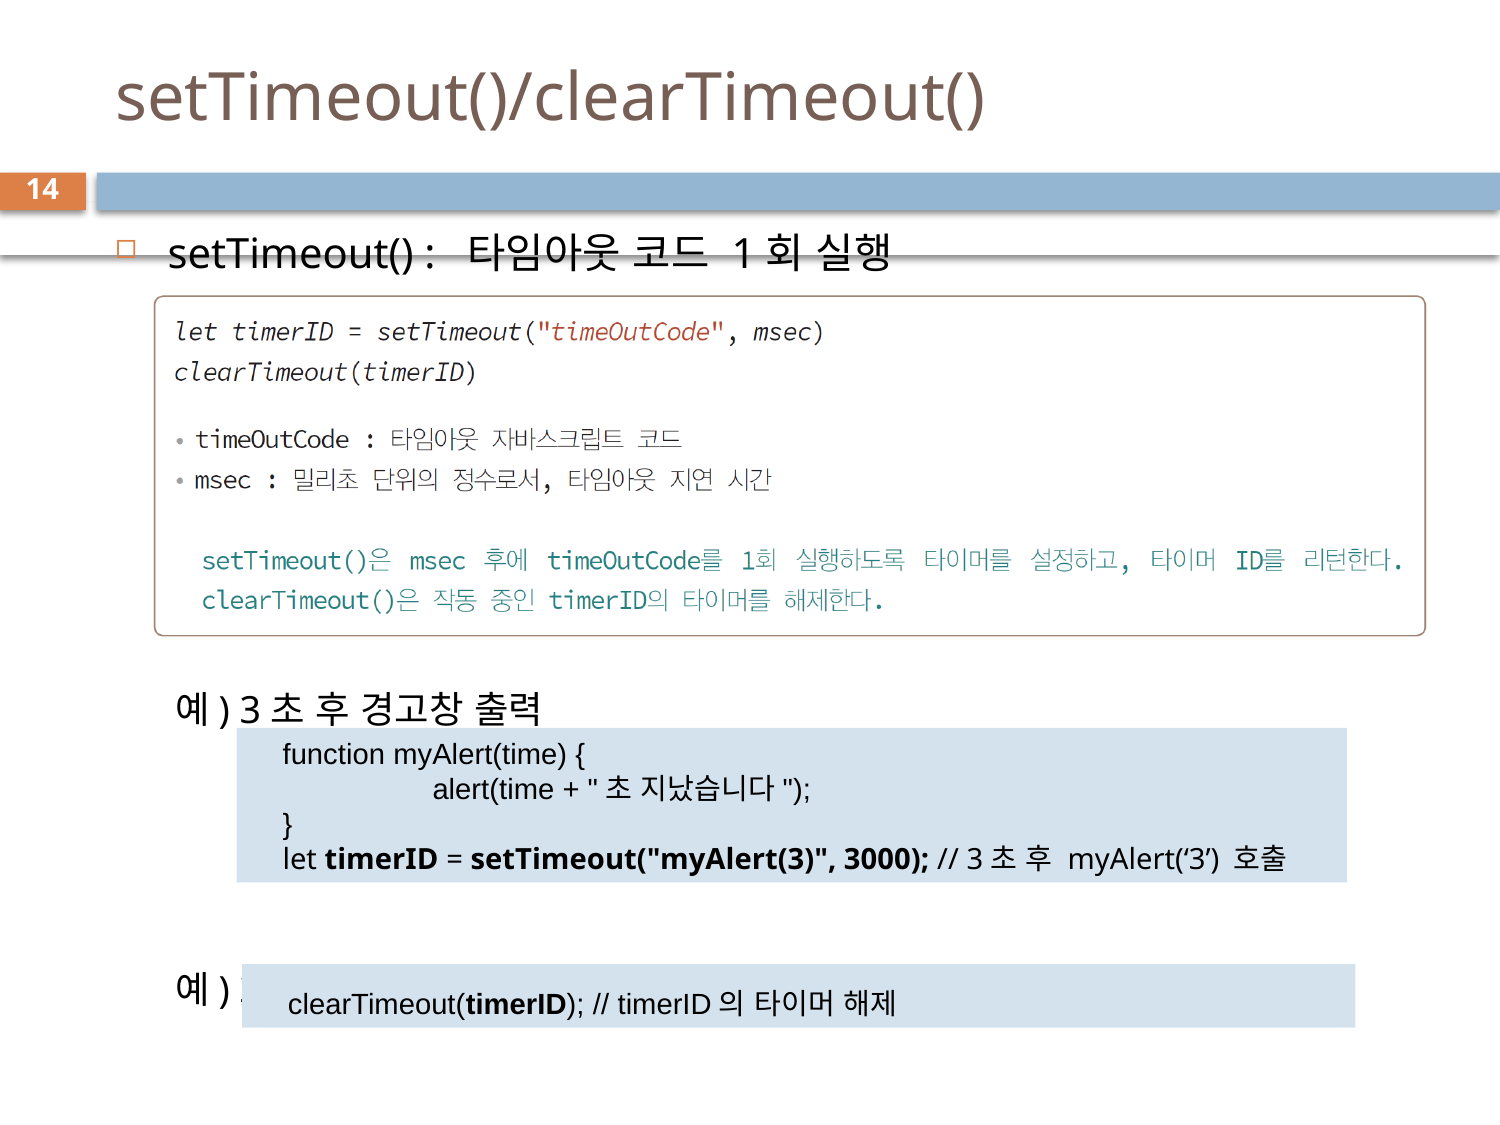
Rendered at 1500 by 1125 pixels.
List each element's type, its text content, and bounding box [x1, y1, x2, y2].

text_box clearTimeout(timerID); // timerID의 타이머 해제 [242, 964, 1356, 1028]
slide_number 14 [0, 170, 87, 211]
picture [147, 290, 1435, 640]
title setTimeout()/clearTimeout() [100, 37, 1438, 149]
text_box function myAlert(time) { alert(time + "초 지났습니다"); } let timerID = setTimeout("myAlert(3)", 3000); // 3초 후 myAlert(‘3’) 호출 [236, 727, 1347, 883]
list setTimeout() : 타임아웃 코드 1회 실행 예) 3초 후 경고창 출력 예) 3초가 되기 전에 타이머 해제 [100, 219, 1438, 1047]
